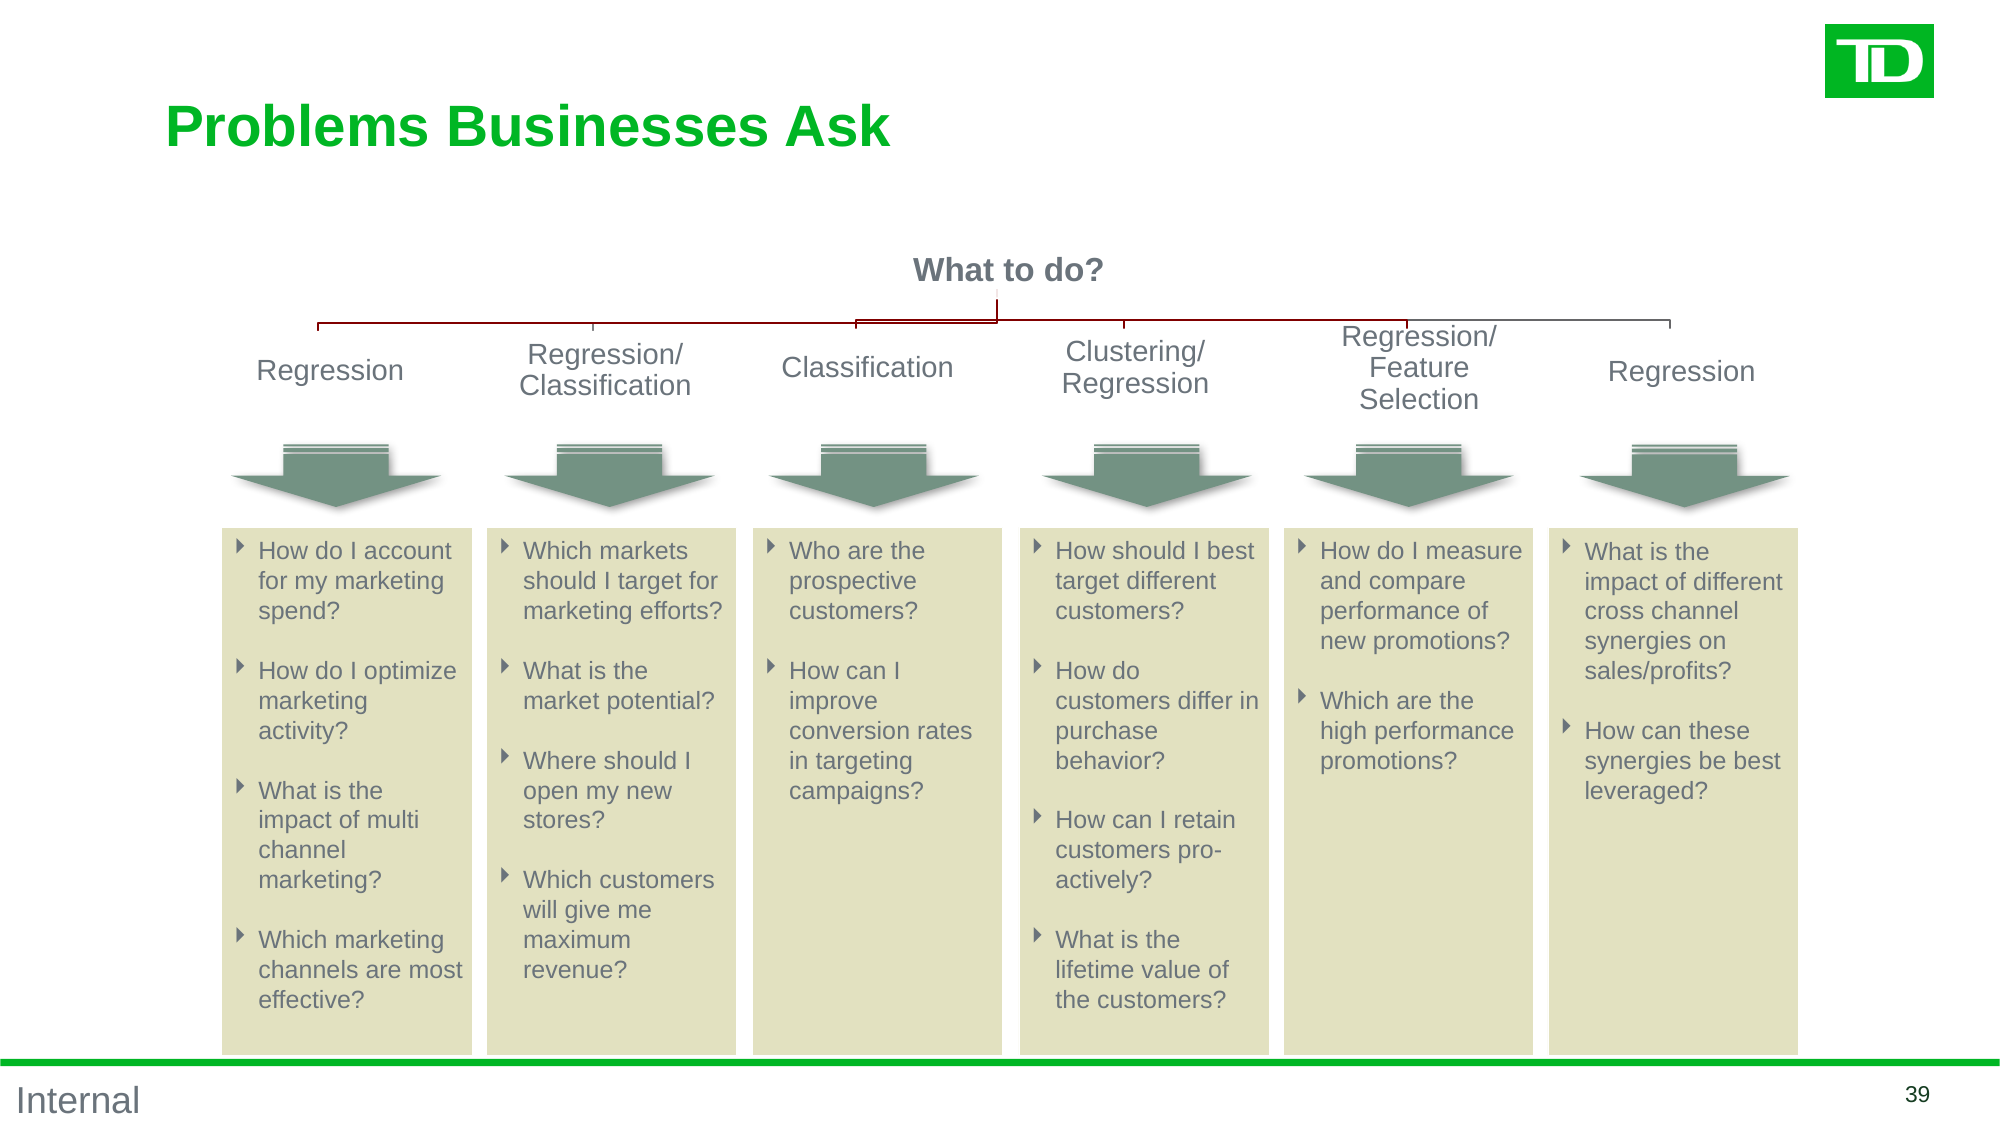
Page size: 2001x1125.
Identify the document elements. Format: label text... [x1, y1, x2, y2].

text_box What is the impact of different cross channel synergies on sales/profits? How can these synergies be best leveraged? [1547, 526, 1799, 1056]
text_box [229, 463, 443, 508]
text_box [189, 185, 1816, 463]
text_box [1302, 463, 1516, 508]
text_box How do I account for my marketing spend? How do I optimize marketing activity? What is the impact of multi channel marketing? Which marketing channels are most effective? [221, 526, 473, 1056]
picture [1825, 24, 1934, 98]
text_box How should I best target different customers? How do customers differ in purchase behavior? How can I retain customers pro-actively? What is the lifetime value of the customers? [1018, 526, 1270, 1056]
text_box How do I measure and compare performance of new promotions? Which are the high performance promotions? [1282, 526, 1535, 1056]
title Problems Businesses Ask [150, 62, 1634, 196]
text_box [767, 463, 980, 508]
text_box Who are the prospective customers? How can I improve conversion rates in targeting campaigns? [751, 526, 1004, 1056]
slide_number 39 [1793, 1078, 1946, 1109]
text_box Which markets should I target for marketing efforts? What is the market potential? Where should I open my new stores? Which customers will give me maximum revenue? [485, 526, 738, 1056]
text_box [1578, 463, 1791, 509]
text_box [503, 463, 716, 508]
text_box [1040, 463, 1254, 508]
